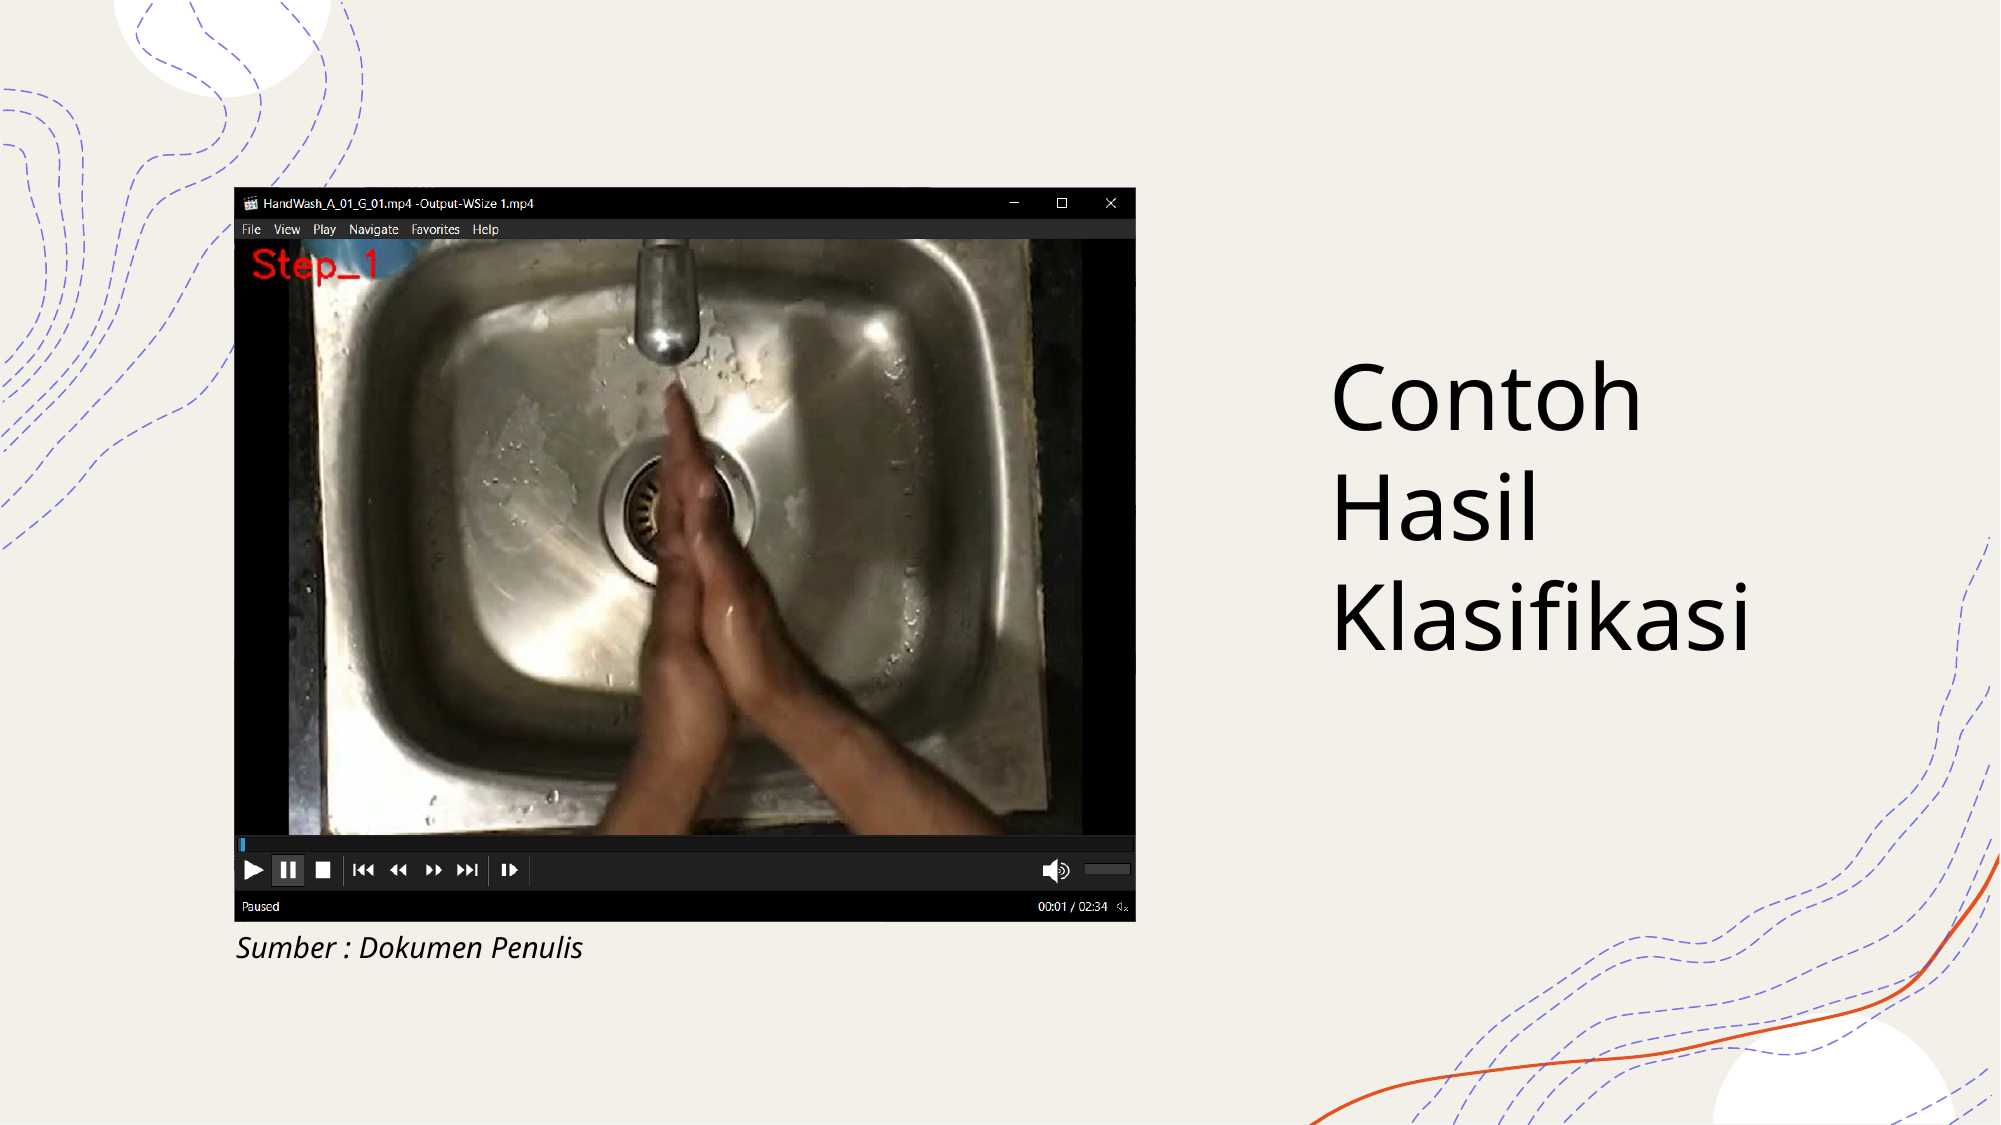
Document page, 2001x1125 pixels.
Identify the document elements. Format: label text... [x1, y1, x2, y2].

text_box Contoh Hasil Klasifikasi [1314, 202, 1889, 805]
text_box Sumber : Dokumen Penulis [168, 921, 652, 972]
picture [234, 187, 1136, 922]
